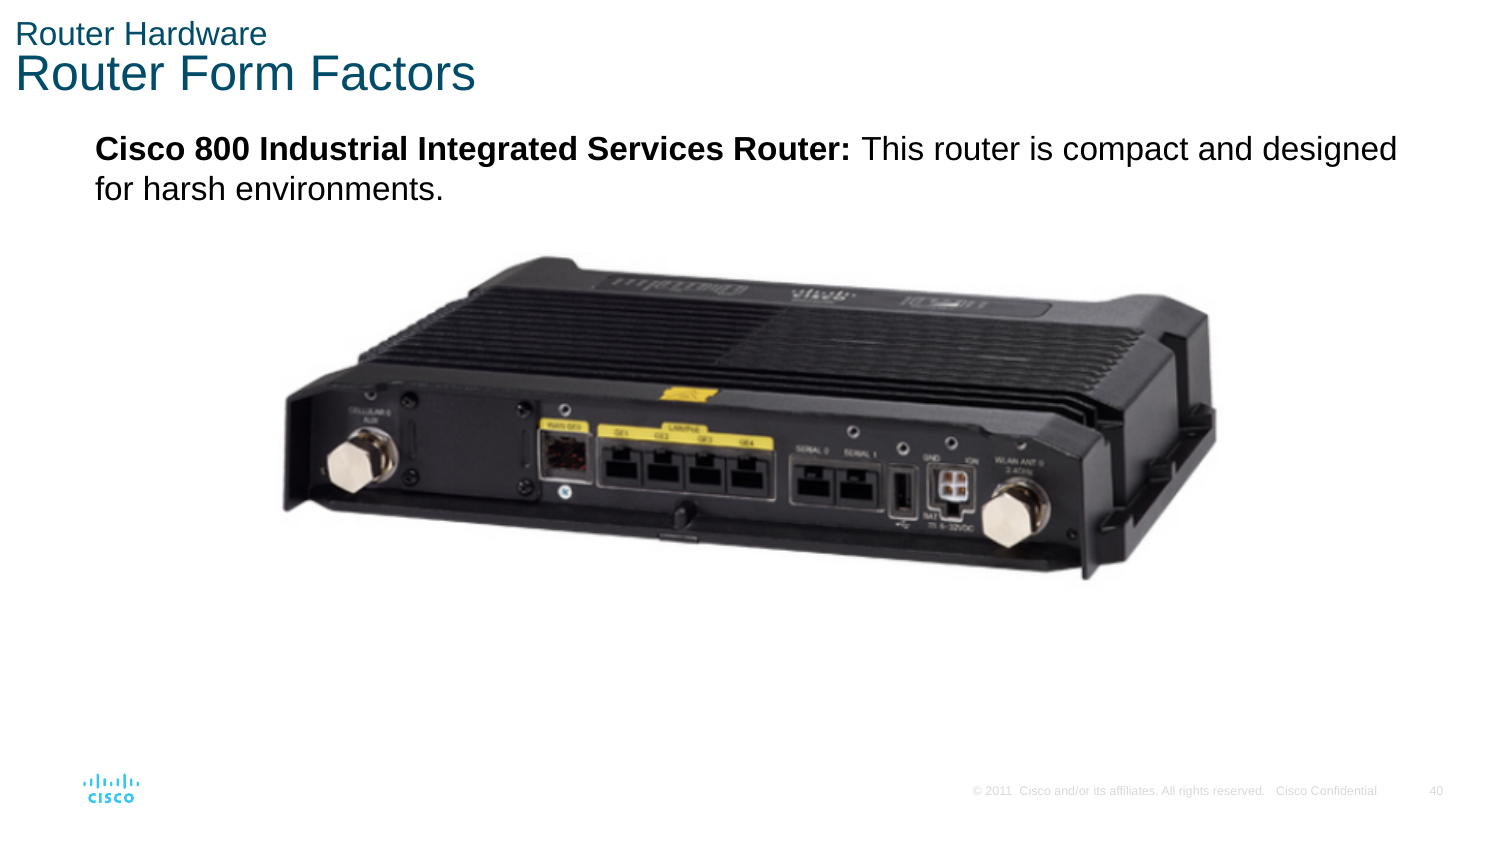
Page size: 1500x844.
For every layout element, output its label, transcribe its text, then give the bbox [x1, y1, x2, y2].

list Cisco 800 Industrial Integrated Services Router: This router is compact and designed for harsh environments. [79, 120, 1439, 241]
title Router Hardware Router Form Factors [0, 0, 1369, 121]
picture [274, 253, 1226, 591]
